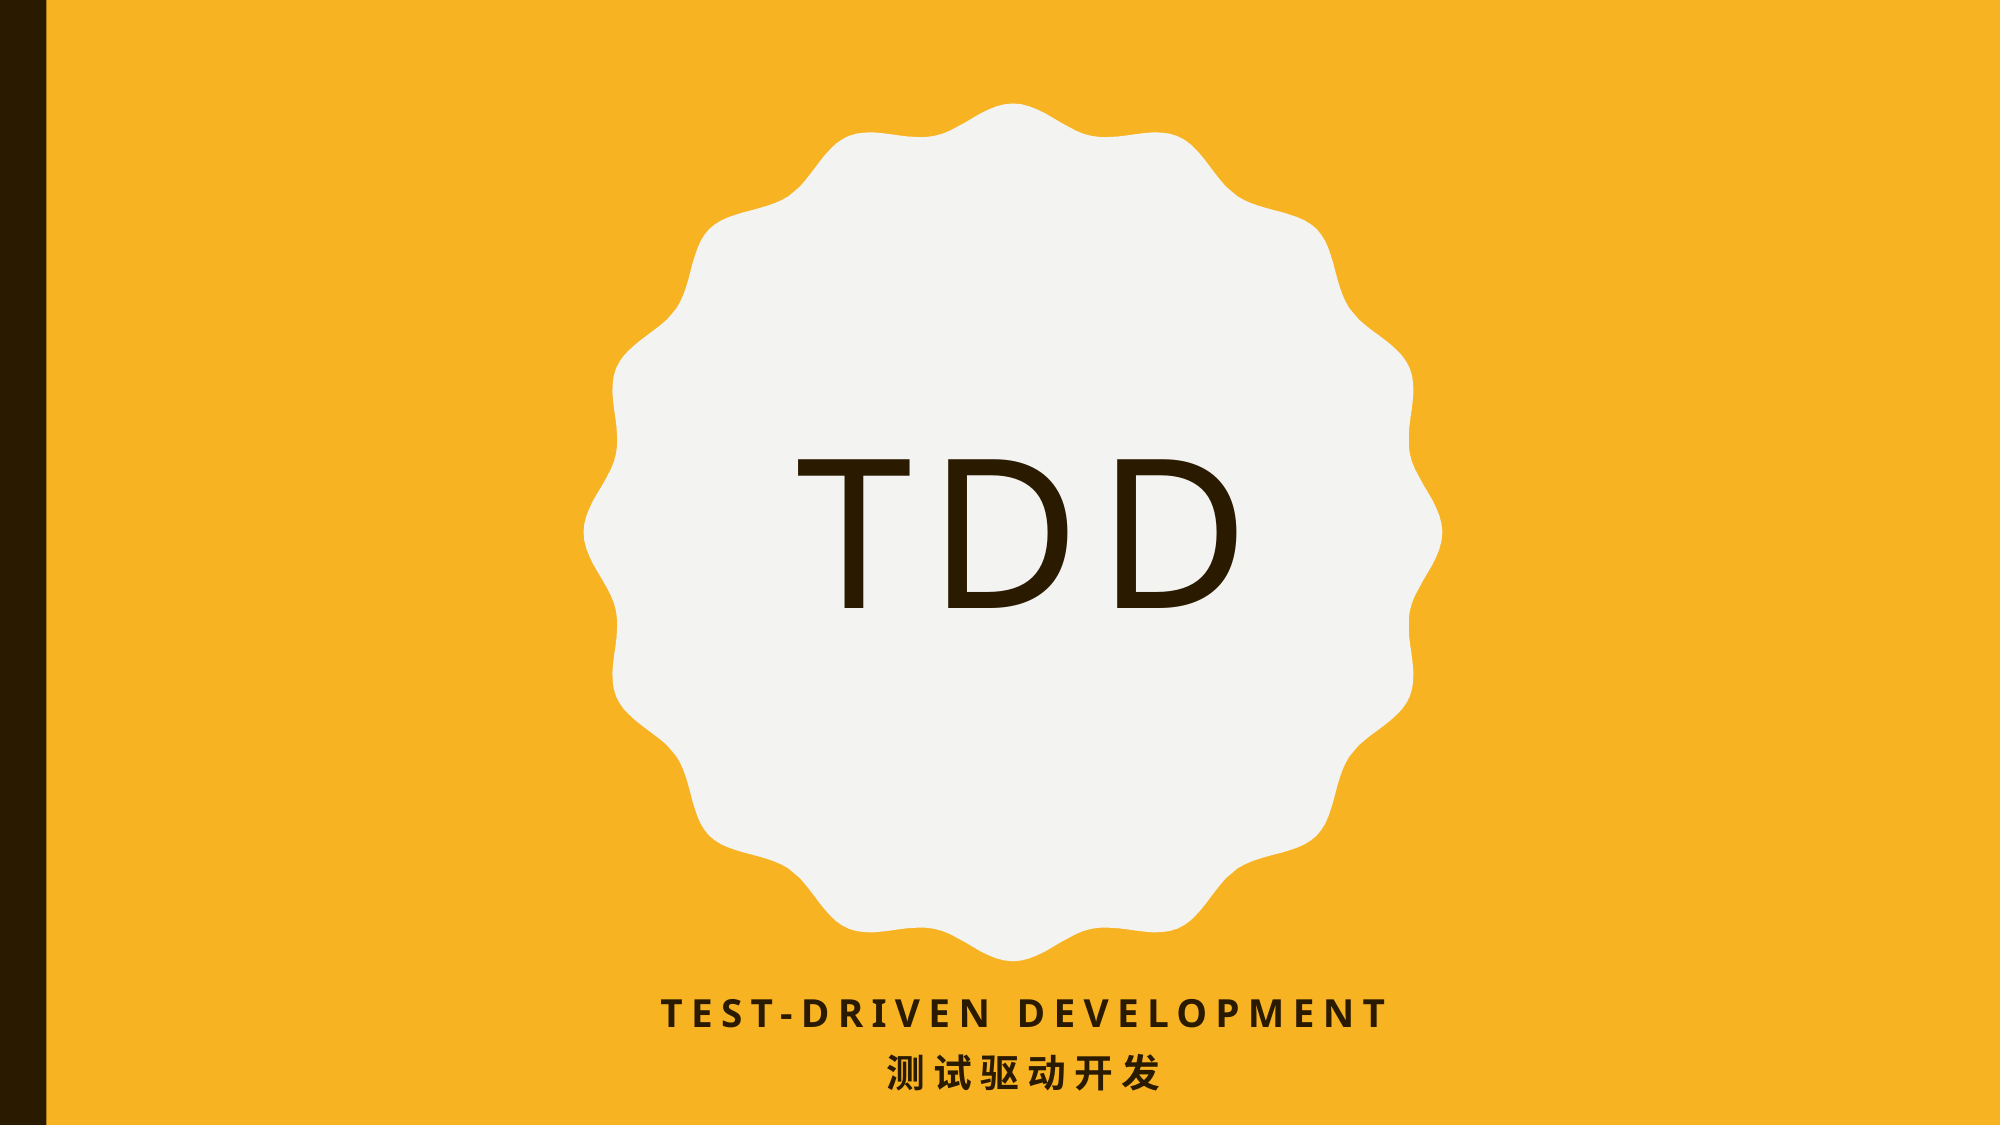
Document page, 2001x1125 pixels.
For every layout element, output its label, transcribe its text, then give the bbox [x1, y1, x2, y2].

subtitle Test-driven development 测试驱动开发 [363, 980, 1684, 1103]
title TDD [176, 180, 1870, 902]
